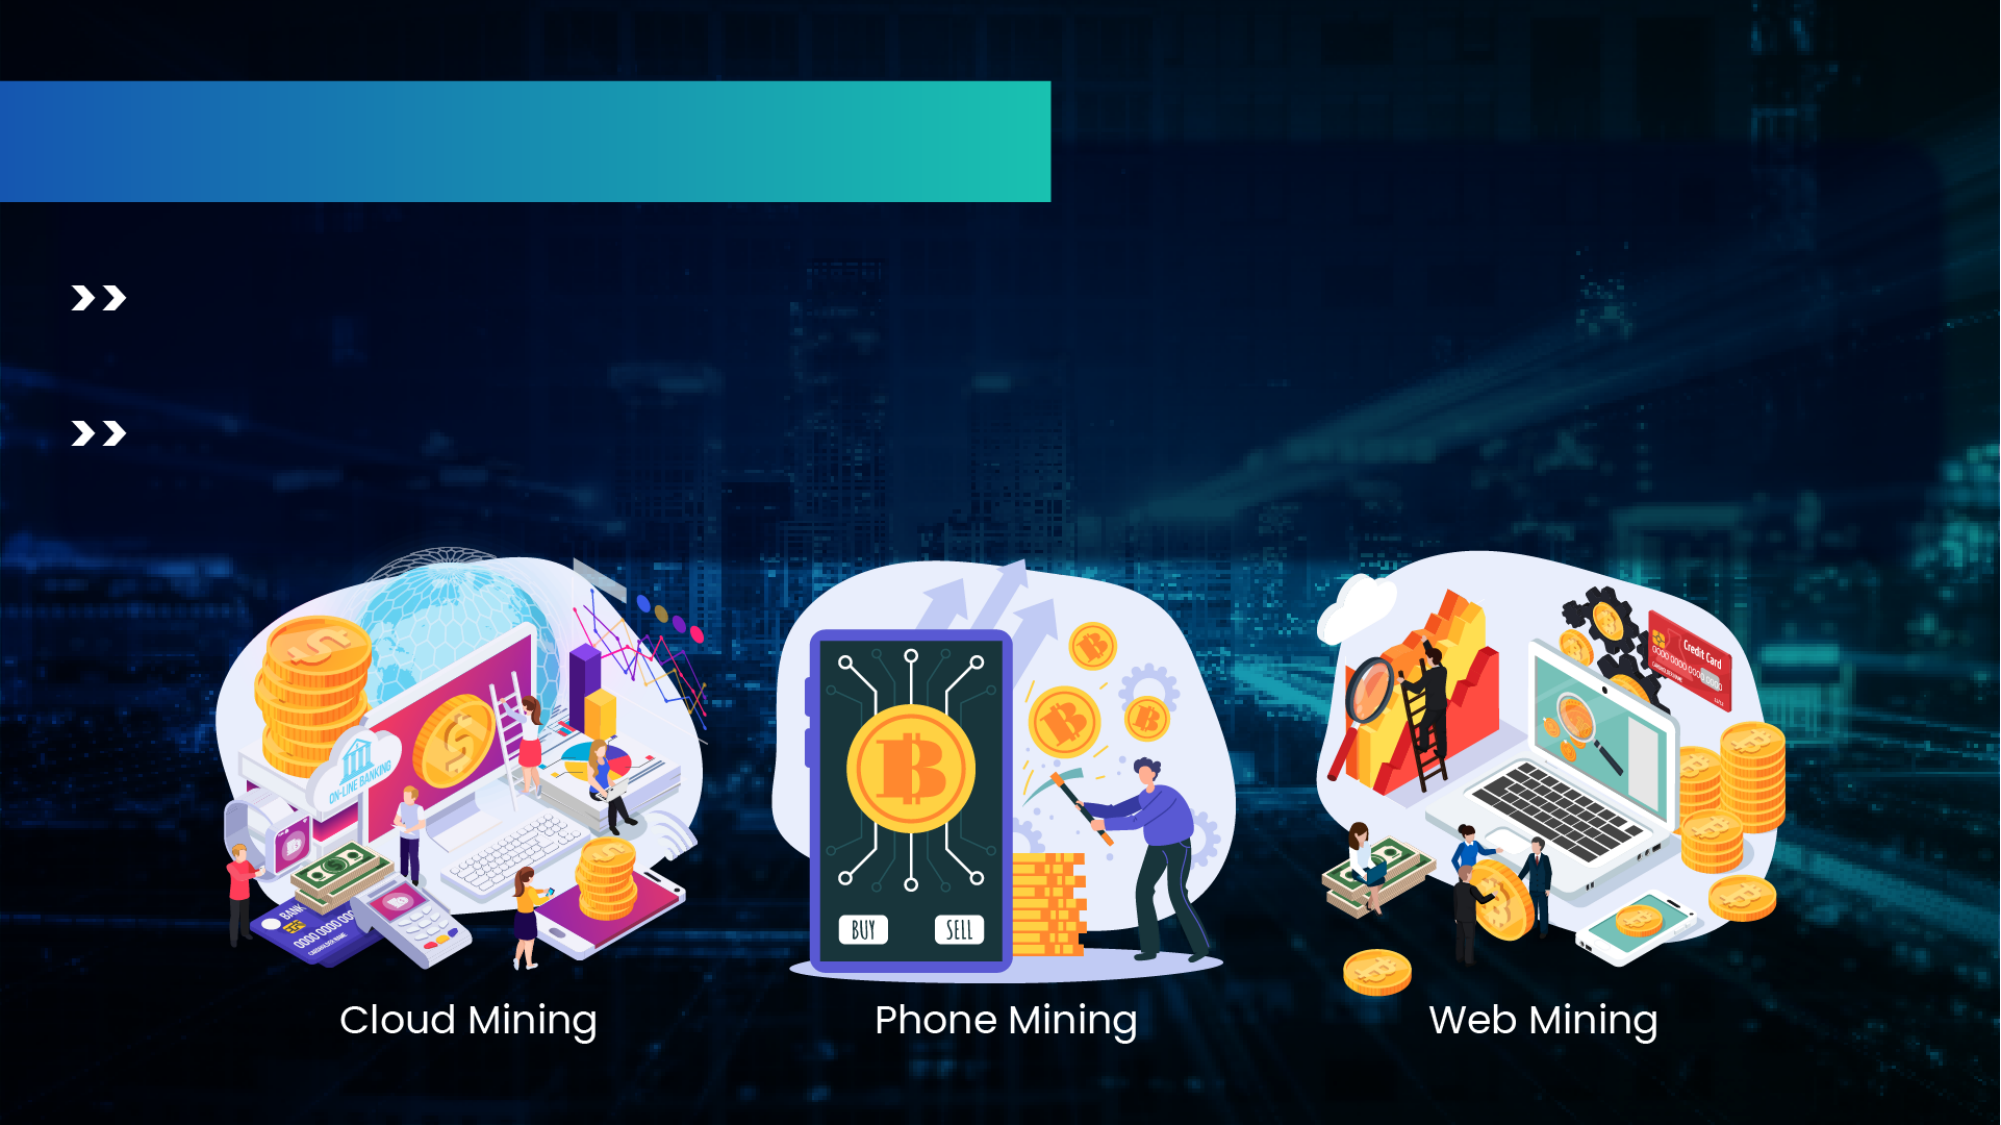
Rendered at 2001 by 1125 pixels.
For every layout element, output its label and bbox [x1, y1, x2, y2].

list [0, 0, 2000, 1125]
